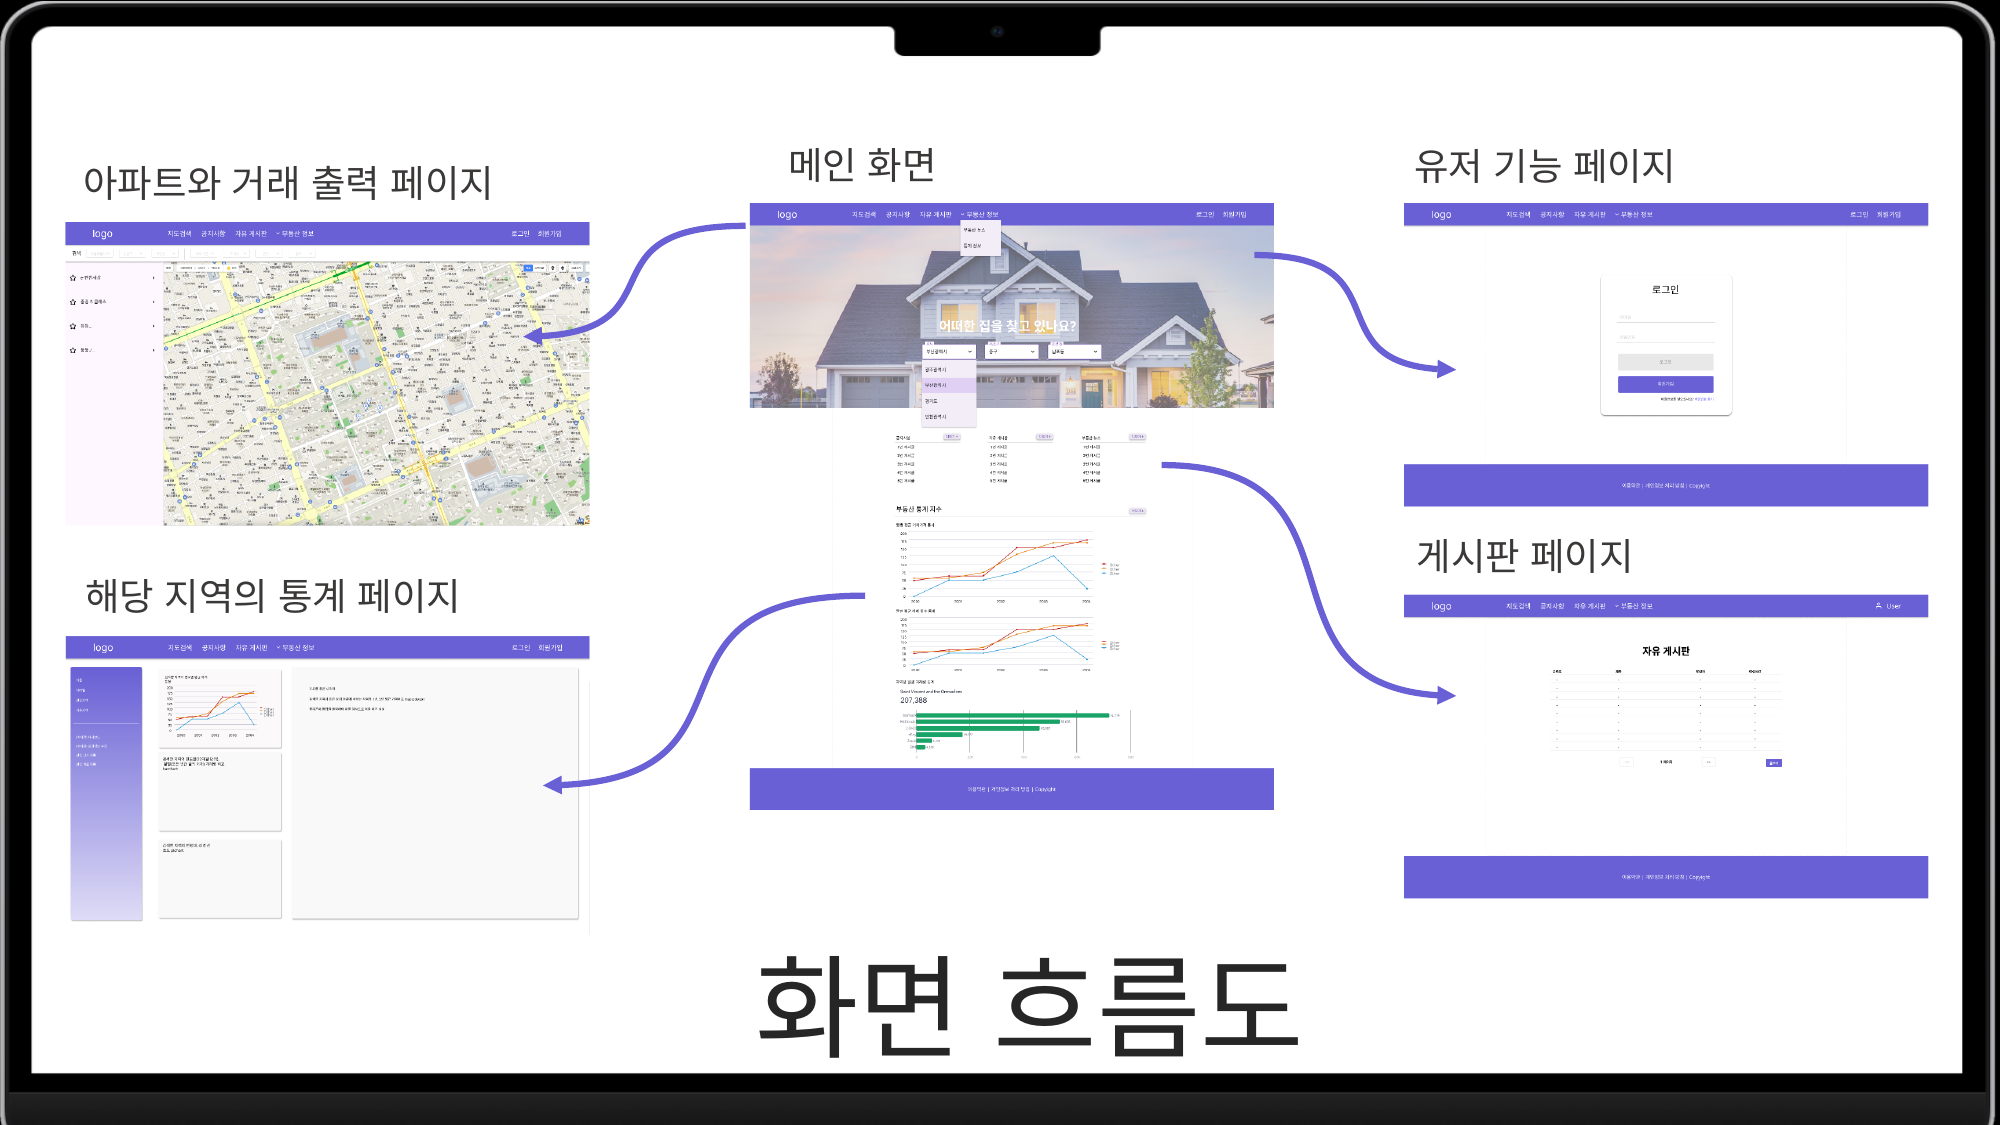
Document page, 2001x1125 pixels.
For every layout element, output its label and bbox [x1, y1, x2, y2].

text_box [523, 225, 746, 337]
text_box [542, 595, 866, 786]
text_box [1254, 255, 1457, 370]
text_box [1161, 465, 1457, 696]
picture [0, 0, 2000, 1125]
